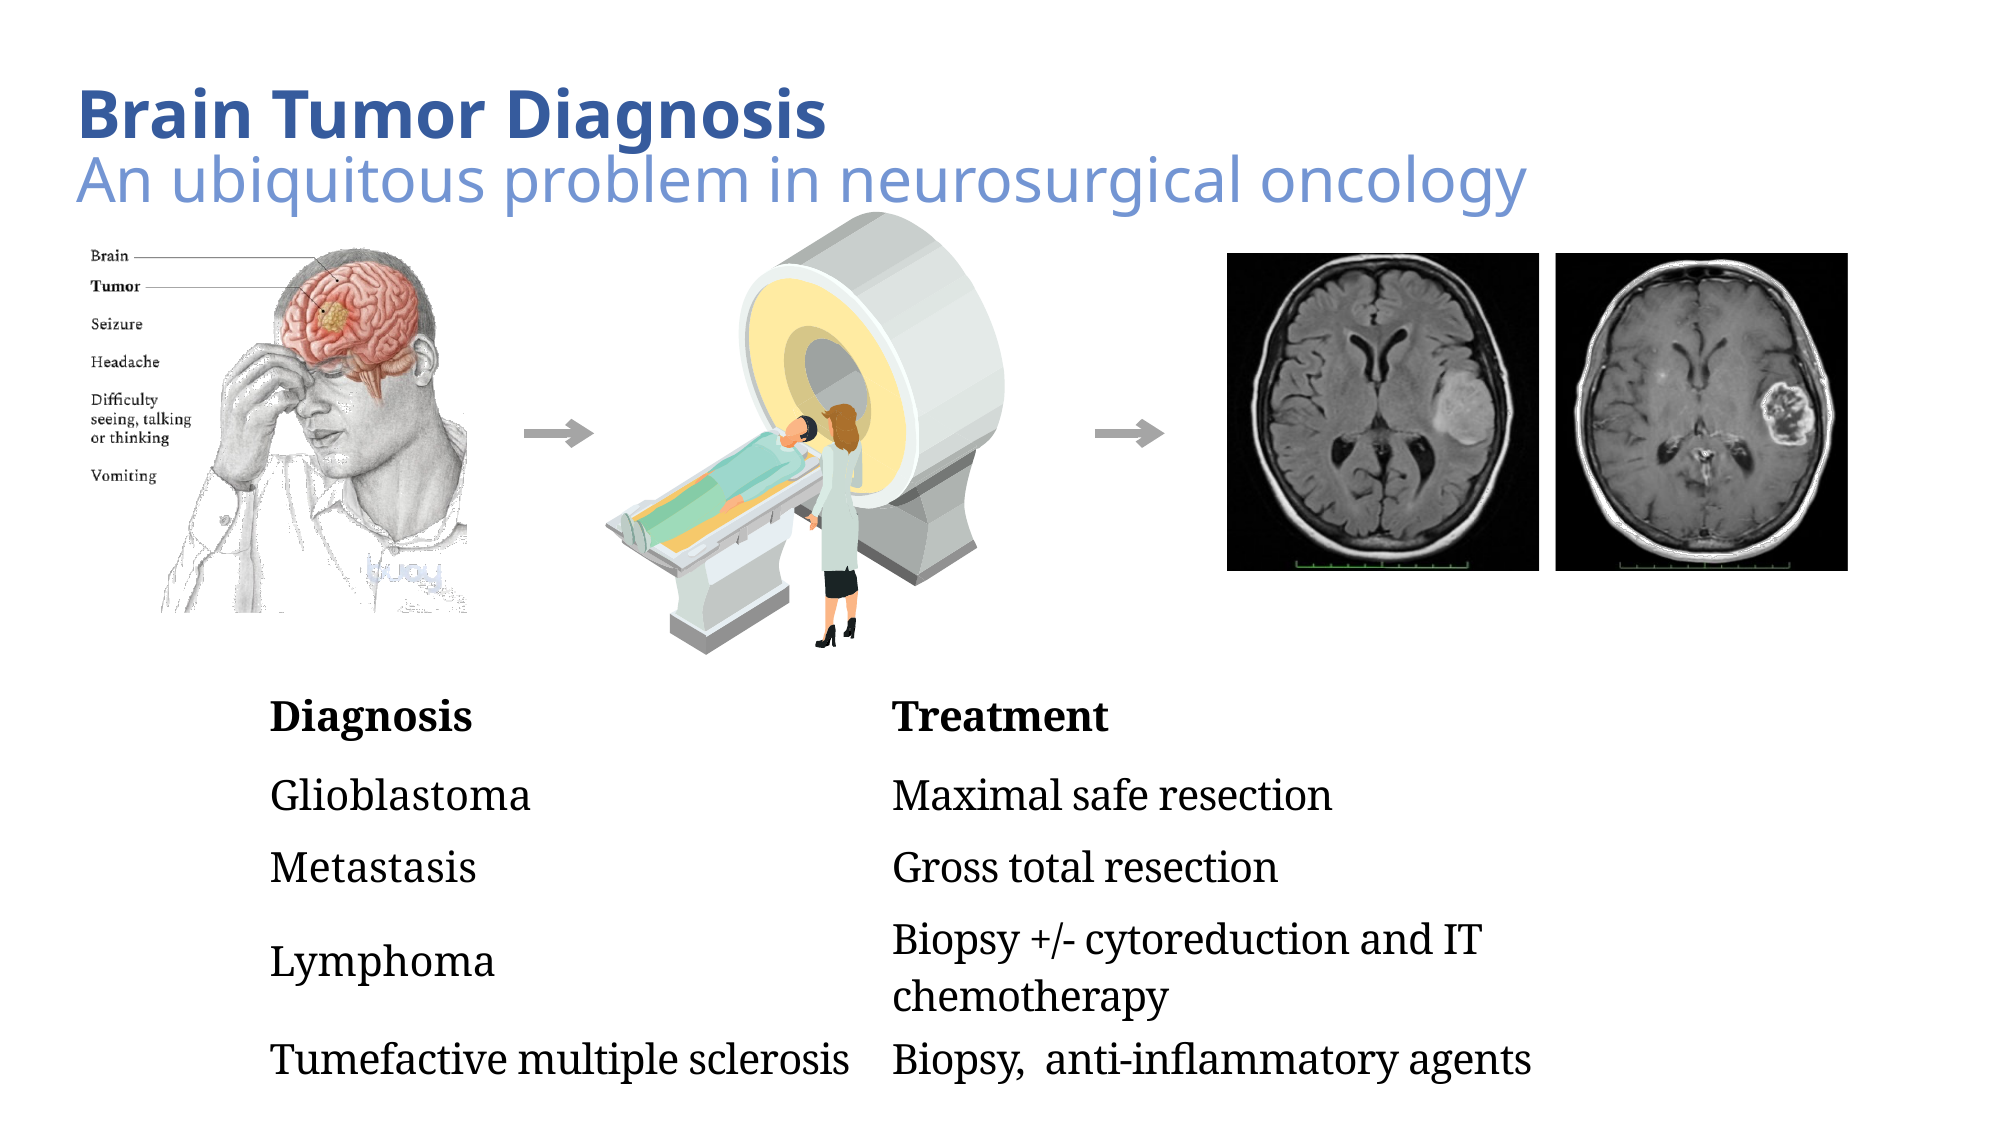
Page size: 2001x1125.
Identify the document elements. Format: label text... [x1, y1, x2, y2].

table_cell Glioblastoma [260, 756, 882, 828]
table_header Treatment [882, 675, 1750, 756]
text_box [1094, 426, 1165, 441]
table_cell Metastasis [260, 828, 882, 900]
table_cell Tumefactive multiple sclerosis [260, 1020, 882, 1092]
text_box Brain Tumor Diagnosis [68, 64, 1722, 141]
text_box An ubiquitous problem in neurosurgical oncology [68, 141, 1722, 224]
table_cell Biopsy +/- cytoreduction and IT chemotherapy [882, 900, 1750, 1020]
picture [65, 211, 467, 614]
table_cell Gross total resection [882, 828, 1750, 900]
table_cell Lymphoma [260, 900, 882, 1020]
table_cell Maximal safe resection [882, 756, 1750, 828]
table_header Diagnosis [260, 675, 882, 756]
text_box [604, 211, 1005, 656]
table_cell Biopsy, anti-inflammatory agents [882, 1020, 1750, 1092]
picture [1227, 253, 1849, 572]
